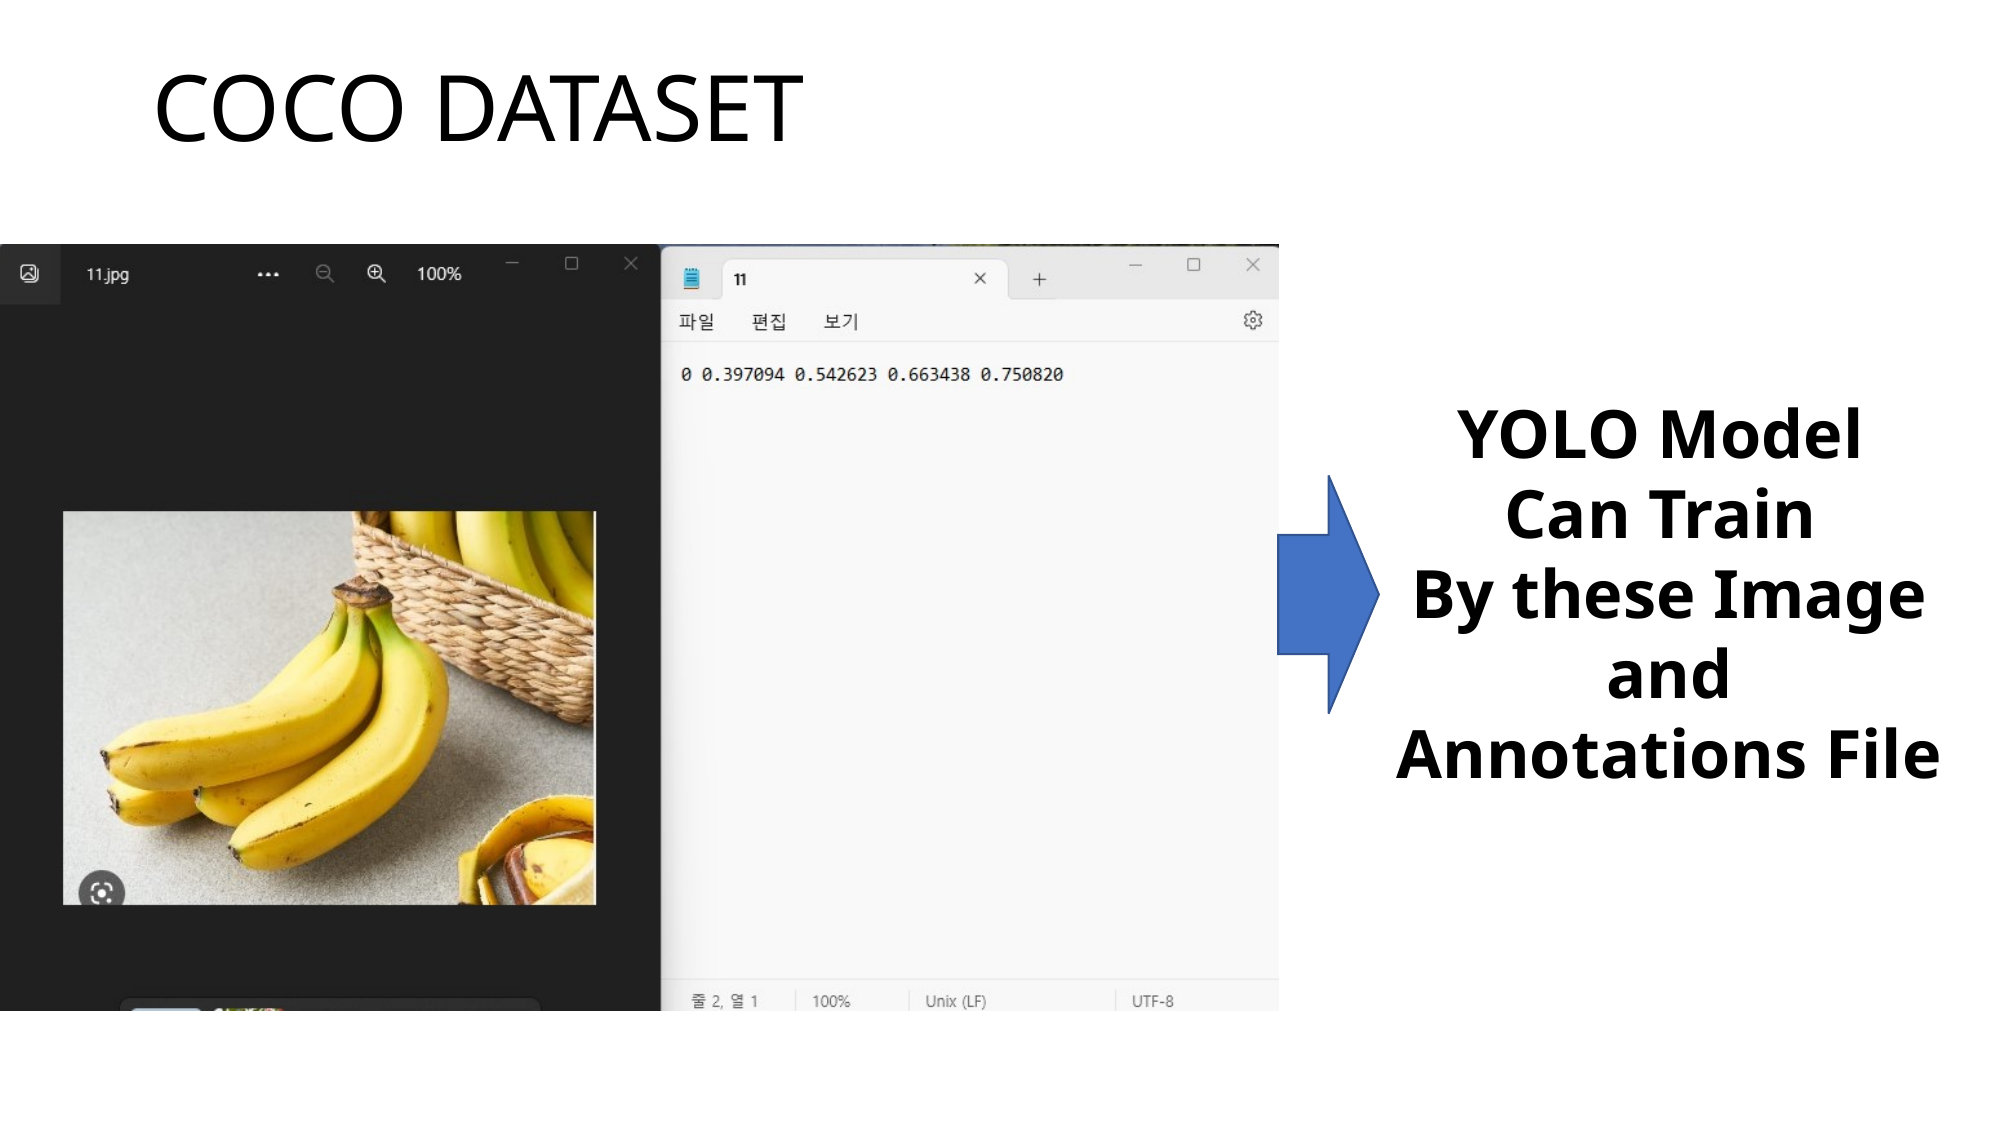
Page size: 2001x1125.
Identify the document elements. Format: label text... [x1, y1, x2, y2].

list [0, 244, 1279, 1011]
text_box YOLO Model Can Train By these Image and Annotations File [1380, 384, 1958, 800]
text_box COCO DATASET [137, 2, 1863, 221]
text_box [1279, 475, 1380, 714]
